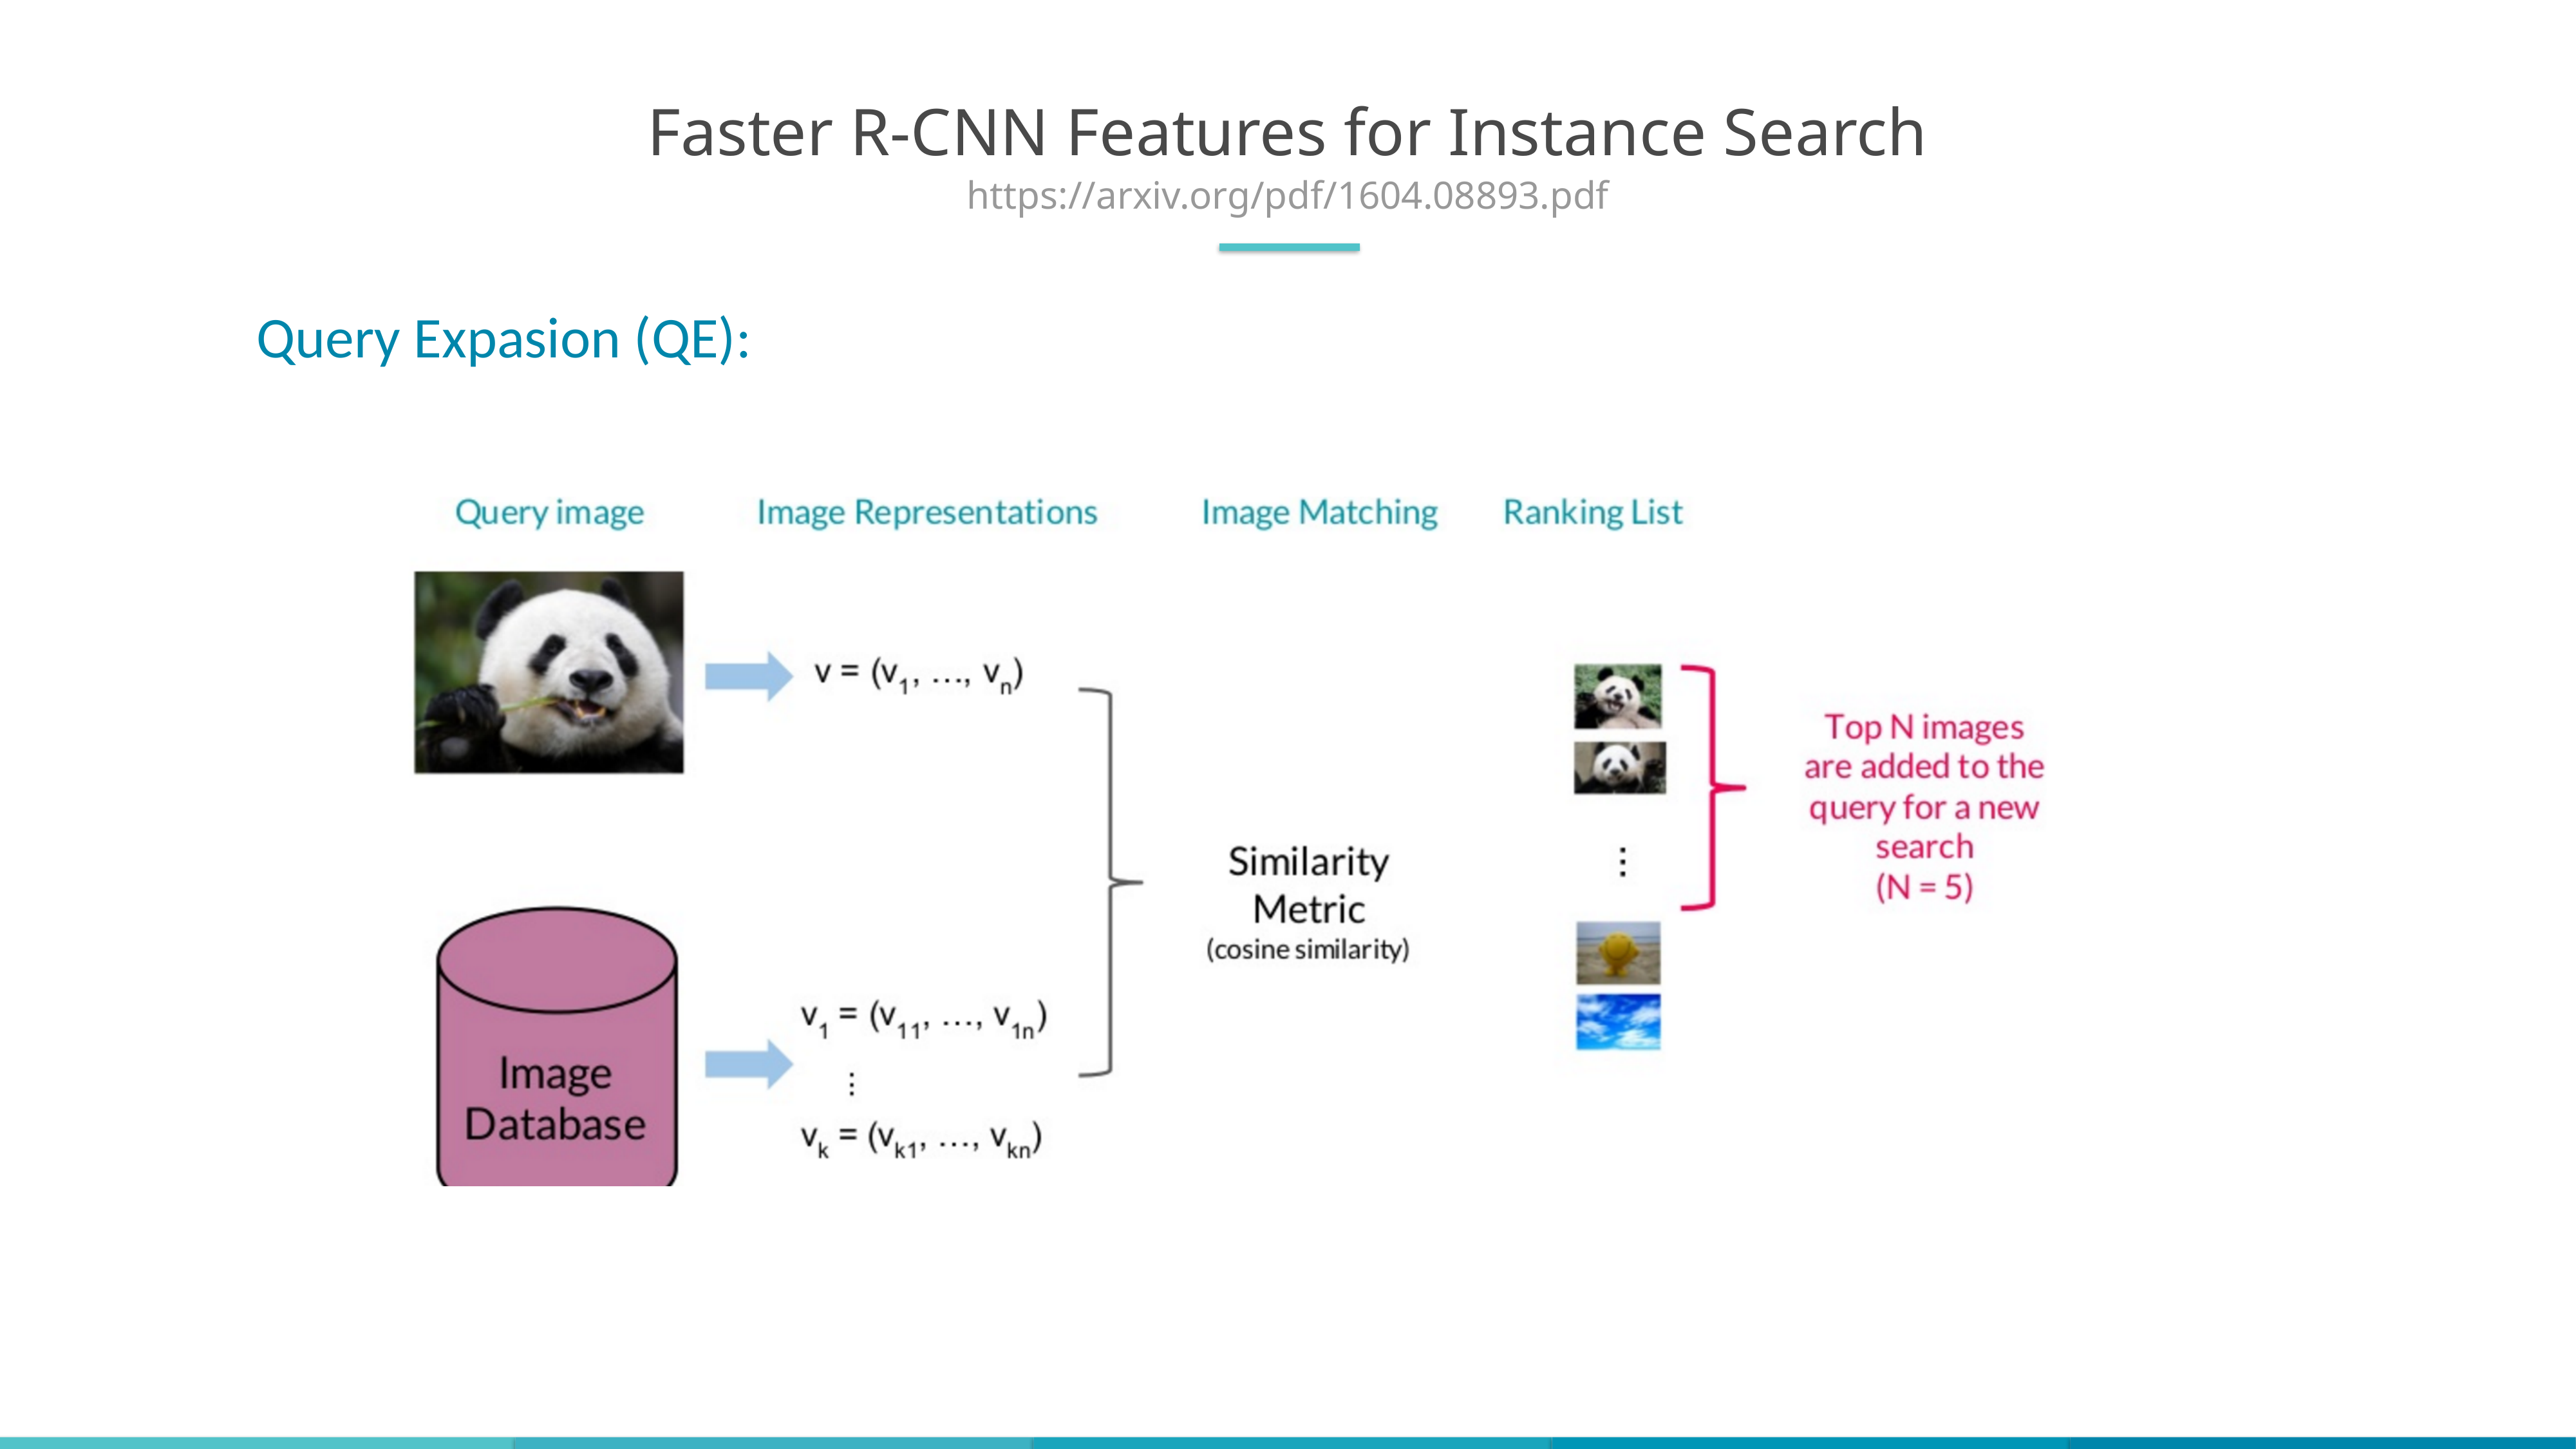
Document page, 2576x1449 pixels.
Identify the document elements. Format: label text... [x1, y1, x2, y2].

text_box Faster R-CNN Features for Instance Search [637, 100, 1939, 173]
text_box https://arxiv.org/pdf/1604.08893.pdf [957, 175, 1619, 222]
picture [402, 497, 2073, 1186]
text_box [1219, 243, 1360, 251]
text_box Query Expasion (QE): [247, 295, 934, 374]
